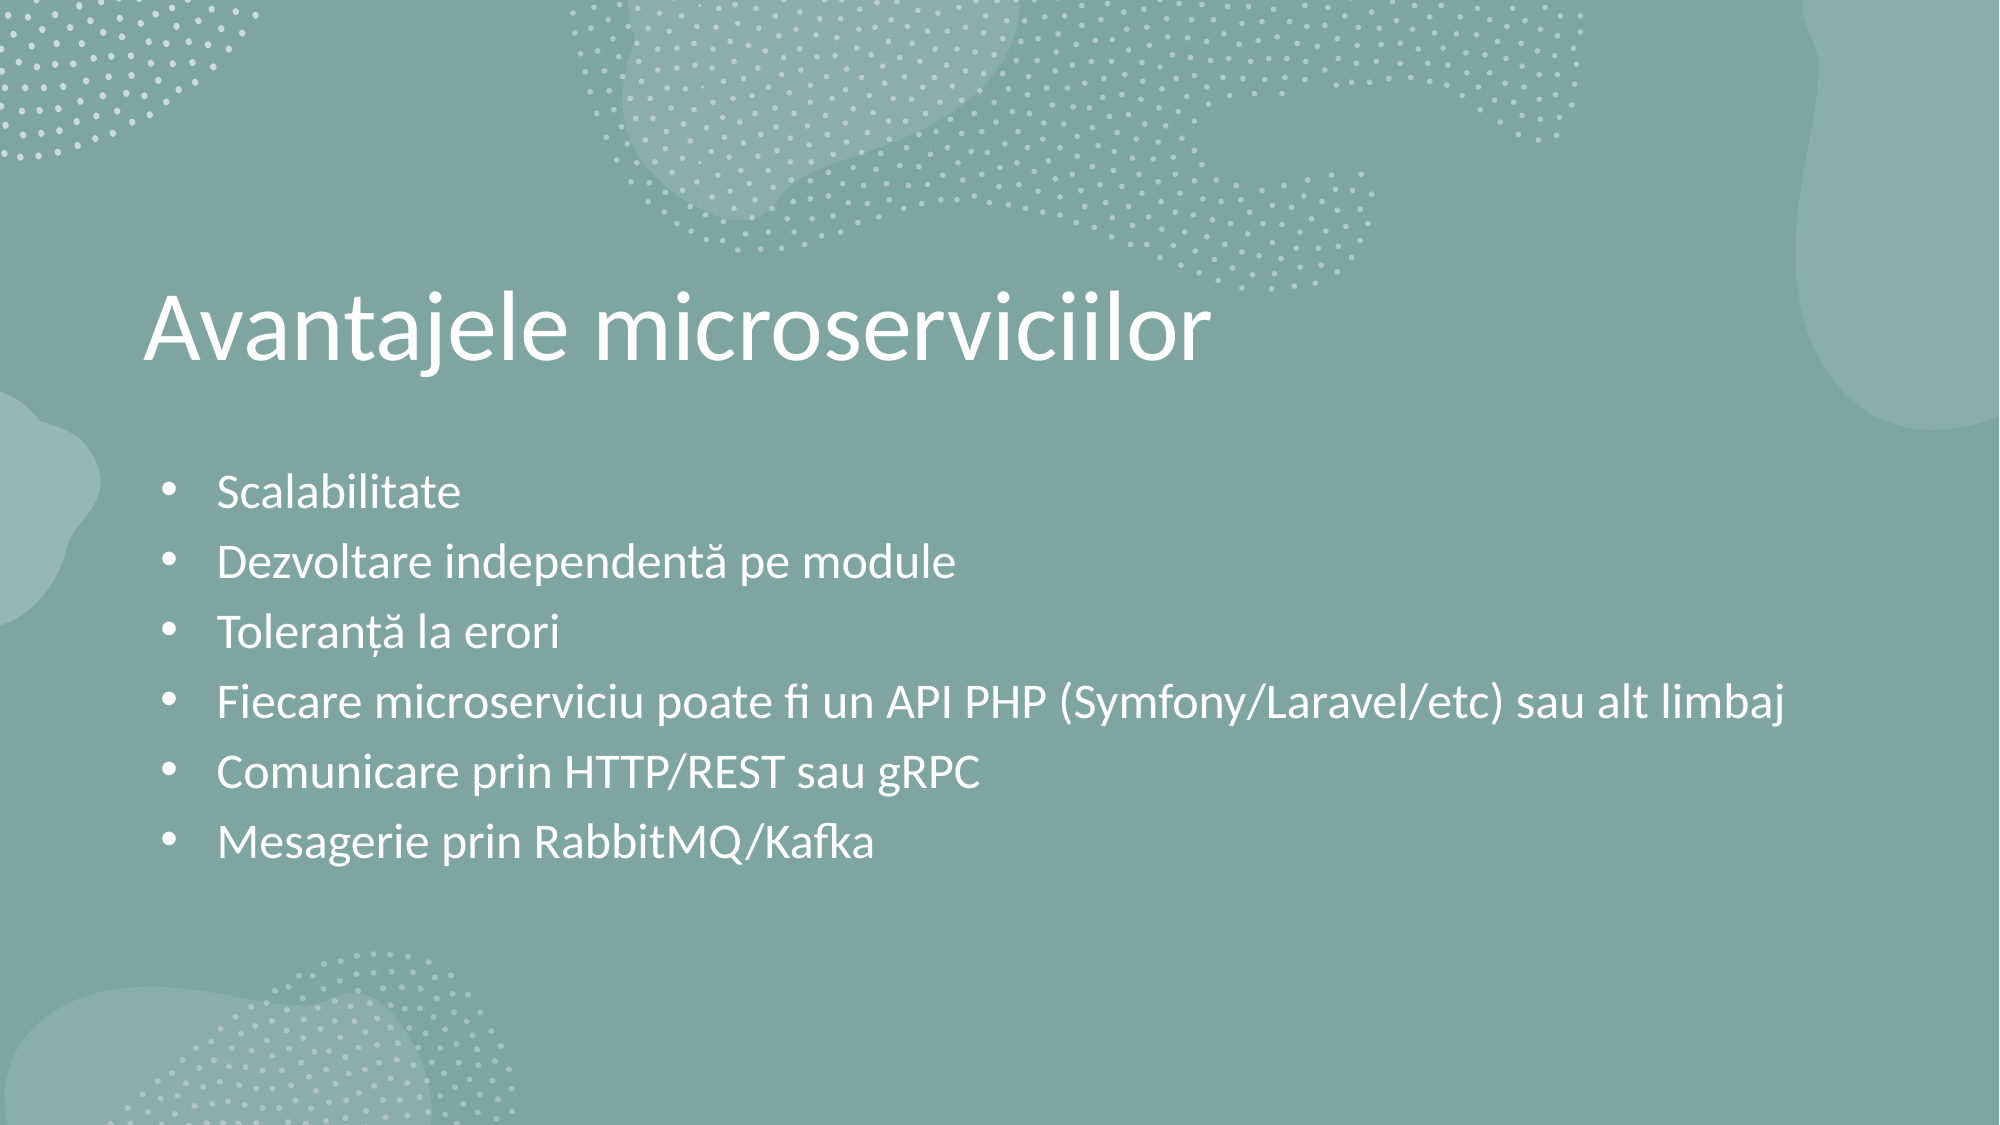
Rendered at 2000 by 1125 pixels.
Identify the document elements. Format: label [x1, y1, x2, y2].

text_box [0, 0, 2000, 1125]
